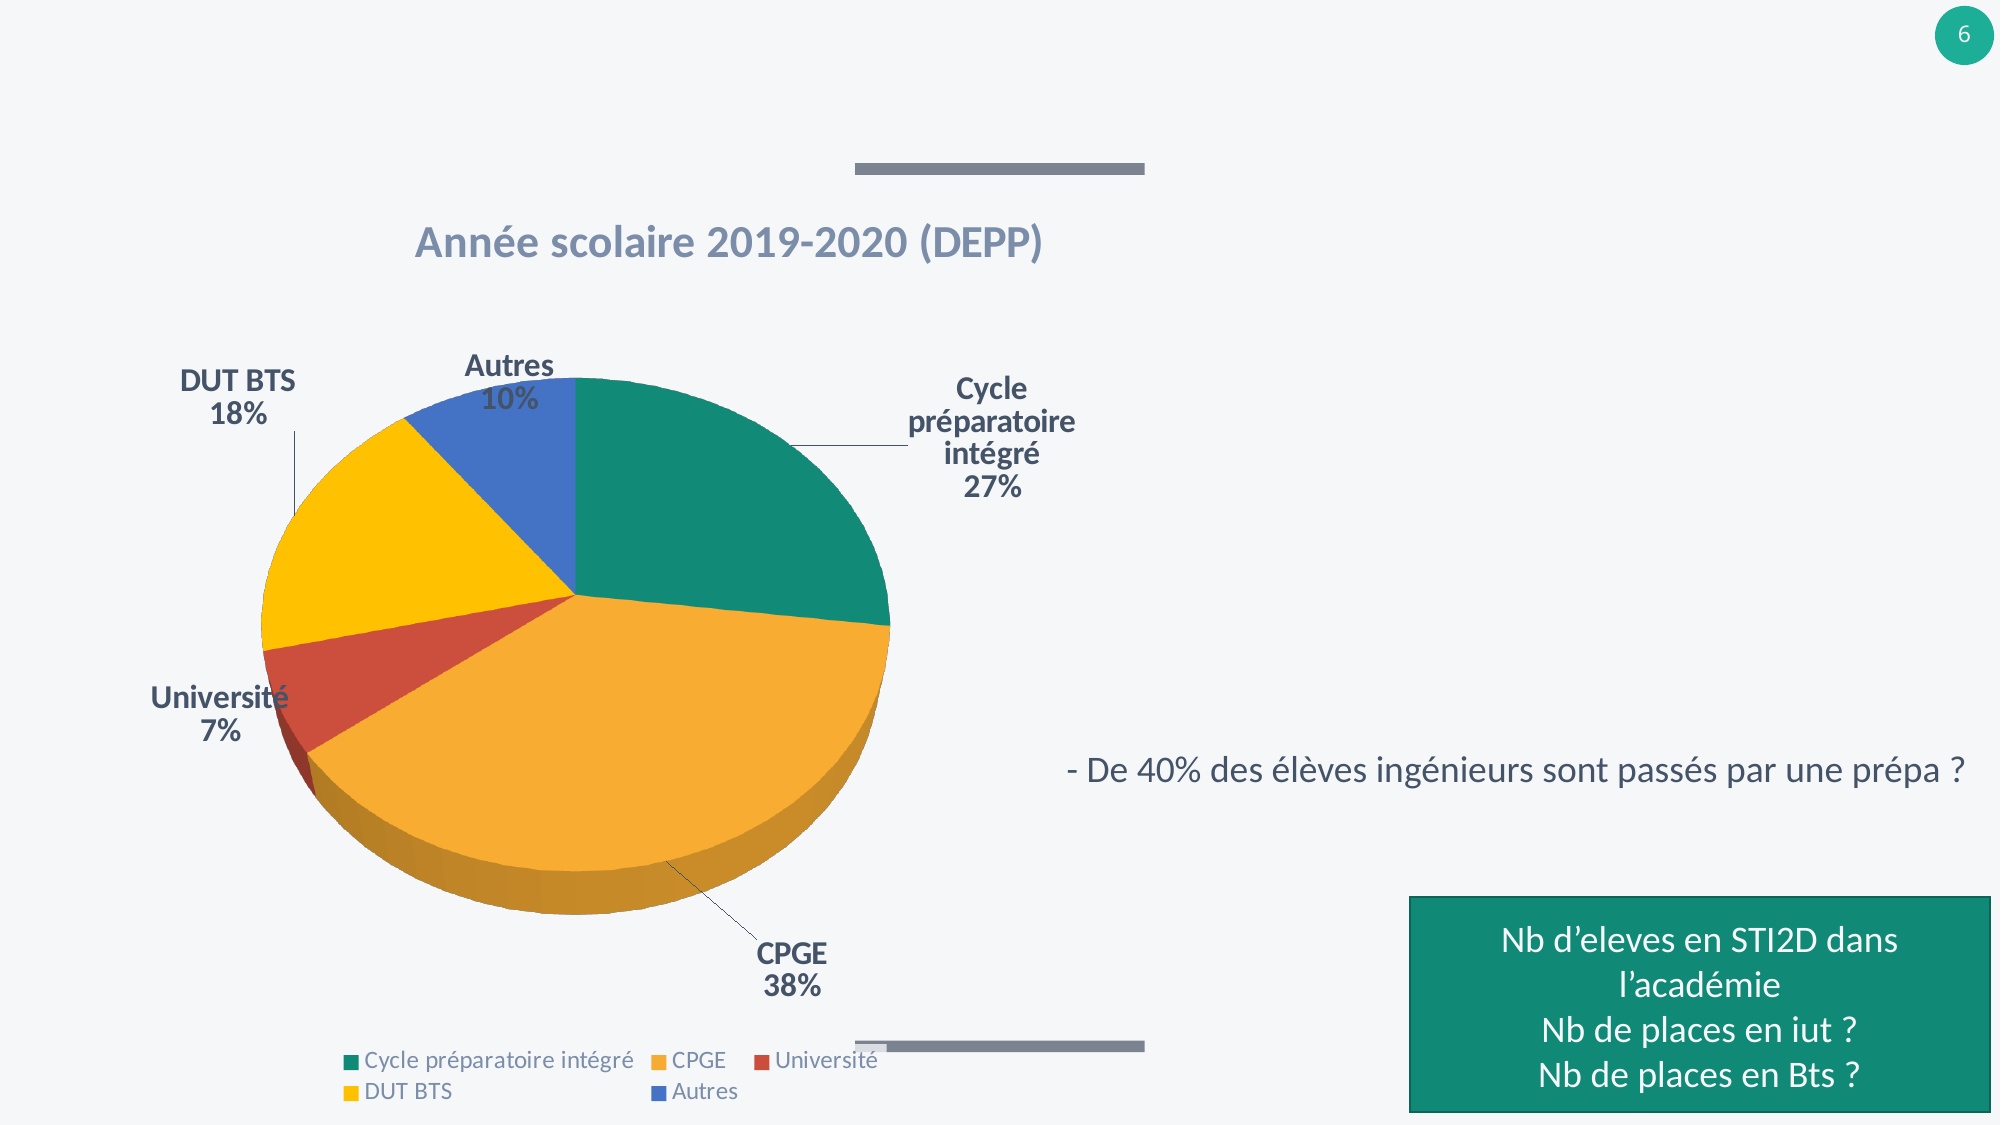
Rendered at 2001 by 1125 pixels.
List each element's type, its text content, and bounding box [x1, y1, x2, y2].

text_box Nb d’eleves en STI2D dans l’académie Nb de places en iut ? Nb de places en Bts ? [1409, 896, 1991, 1113]
chart [64, 167, 1158, 1113]
text_box - De 40% des élèves ingénieurs sont passés par une prépa ? [1158, 737, 2000, 797]
